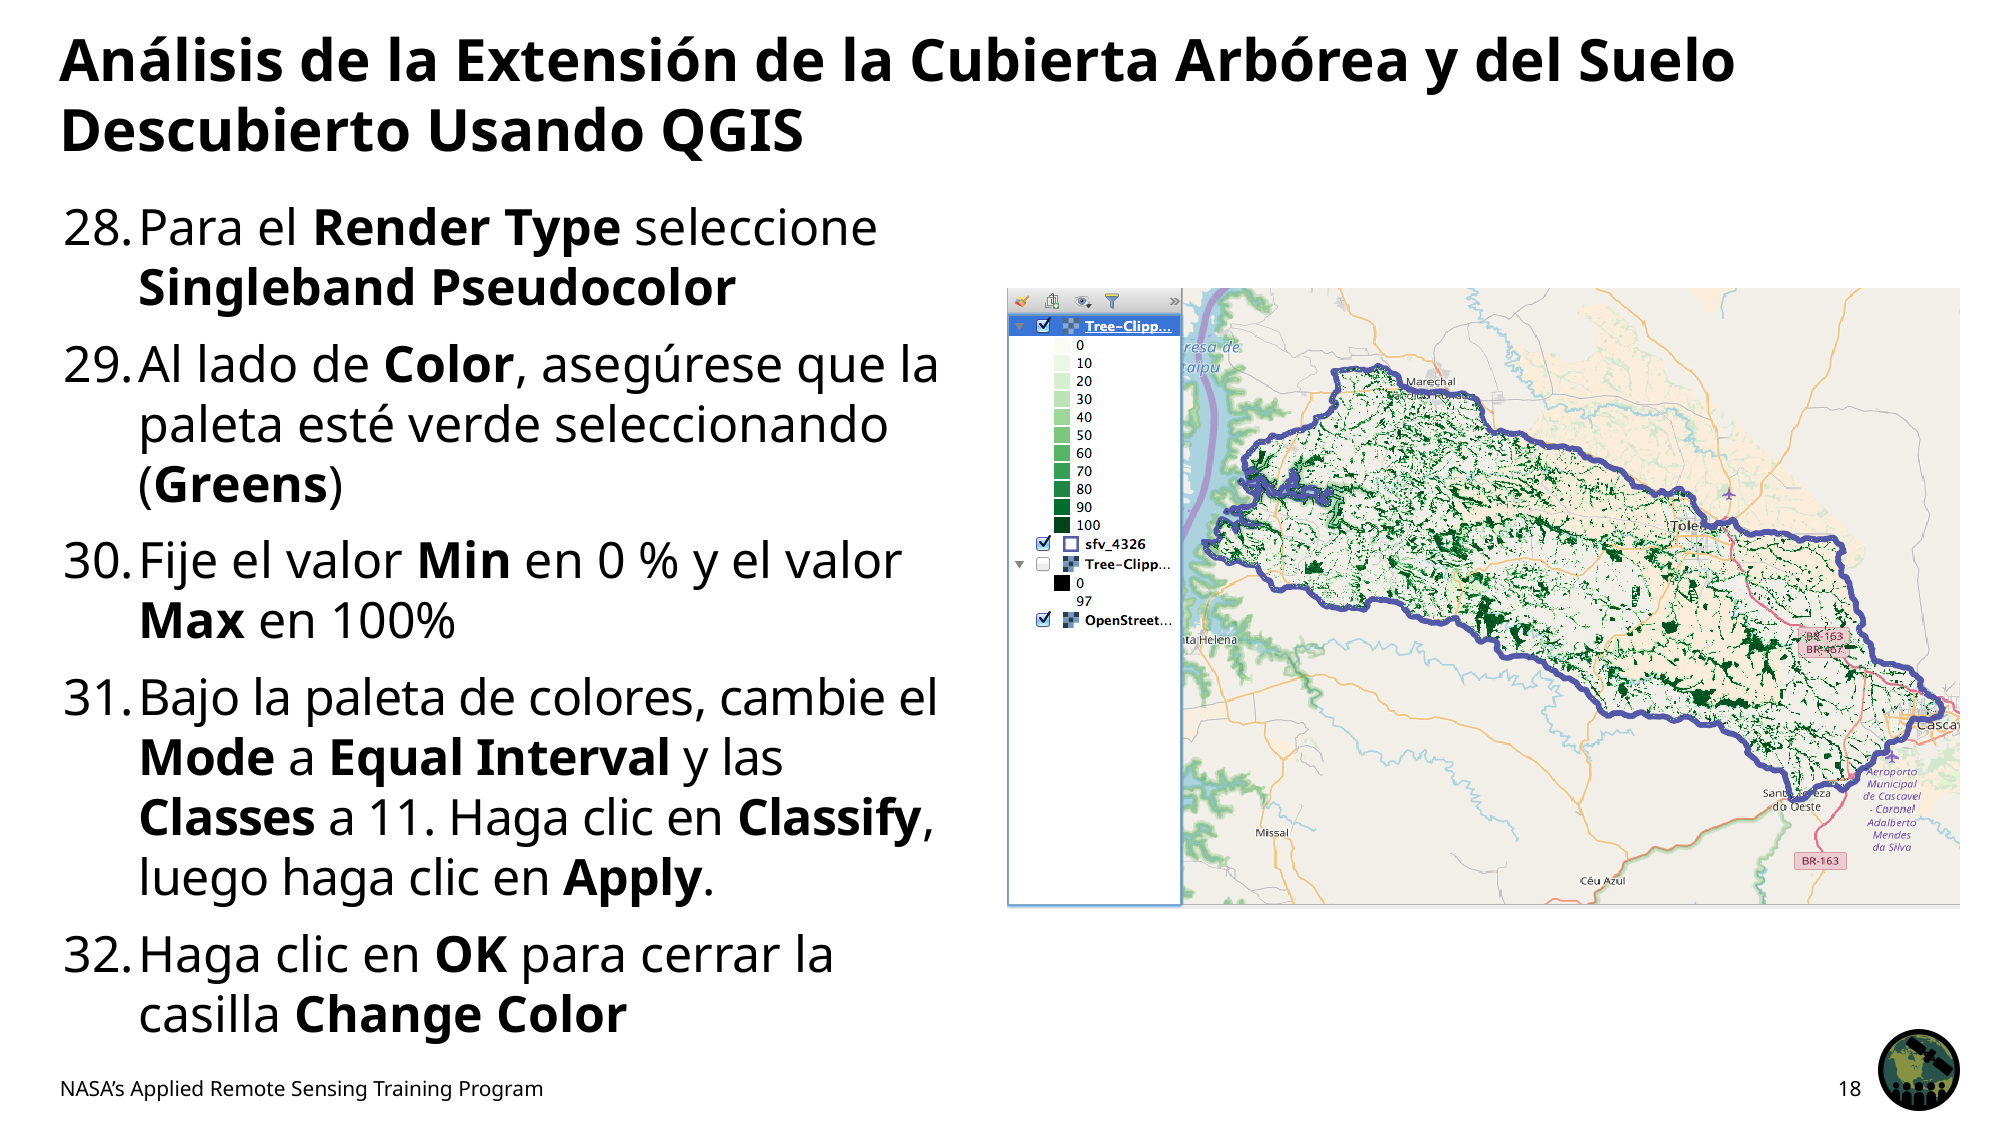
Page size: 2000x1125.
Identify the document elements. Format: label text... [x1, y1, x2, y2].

list Para el Render Type seleccione Singleband Pseudocolor Al lado de Color, asegúrese que la paleta esté verde seleccionando (Greens) Fije el valor Min en 0 % y el valor Max en 100% Bajo la paleta de colores, cambie el Mode a Equal Interval y las Classes a 11. Haga clic en Classify, luego haga clic en Apply. Haga clic en OK para cerrar la casilla Change Color [39, 185, 993, 1061]
title Análisis de la Extensión de la Cubierta Arbórea y del Suelo Descubierto Usando QGIS [39, 45, 1960, 140]
picture [1878, 1029, 1960, 1111]
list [1006, 288, 1960, 910]
